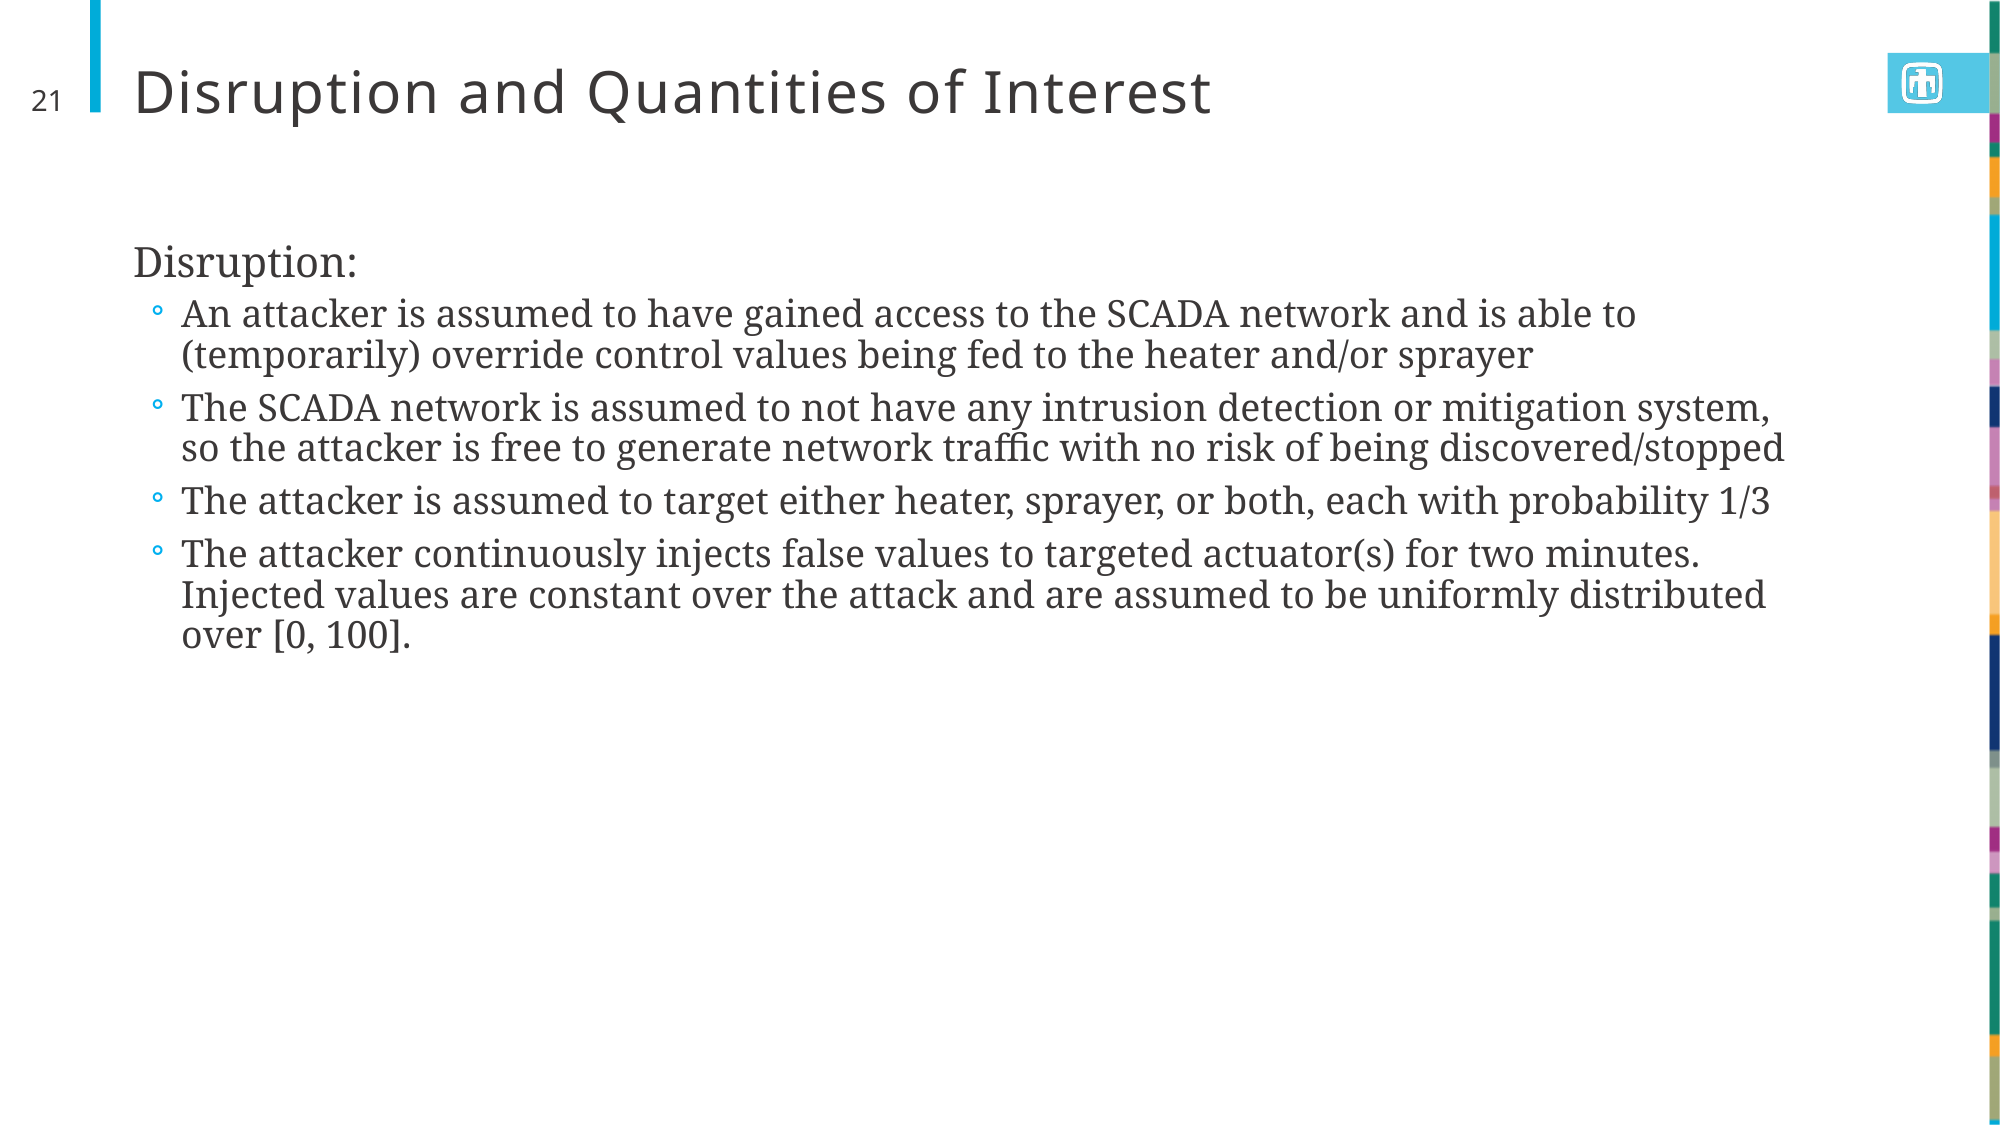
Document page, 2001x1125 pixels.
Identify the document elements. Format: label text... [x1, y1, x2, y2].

picture [1990, 1, 1999, 215]
picture [1990, 330, 1999, 1120]
slide_number 21 [10, 71, 80, 132]
list Disruption: An attacker is assumed to have gained access to the SCADA network and is able to (temporarily) override control values being fed to the heater and/or sprayer The SCADA network is assumed to not have any intrusion detection or mitigation system, so the attacker is free to generate network traffic with no risk of being discovered/stopped The attacker is assumed to target either heater, sprayer, or both, each with probability 1/3 The attacker continuously injects false values to targeted actuator(s) for two minutes. Injected values are constant over the attack and are assumed to be uniformly distributed over [0, 100]. [118, 234, 1795, 1093]
picture [1901, 62, 1944, 104]
title Disruption and Quantities of Interest [118, 58, 1769, 153]
